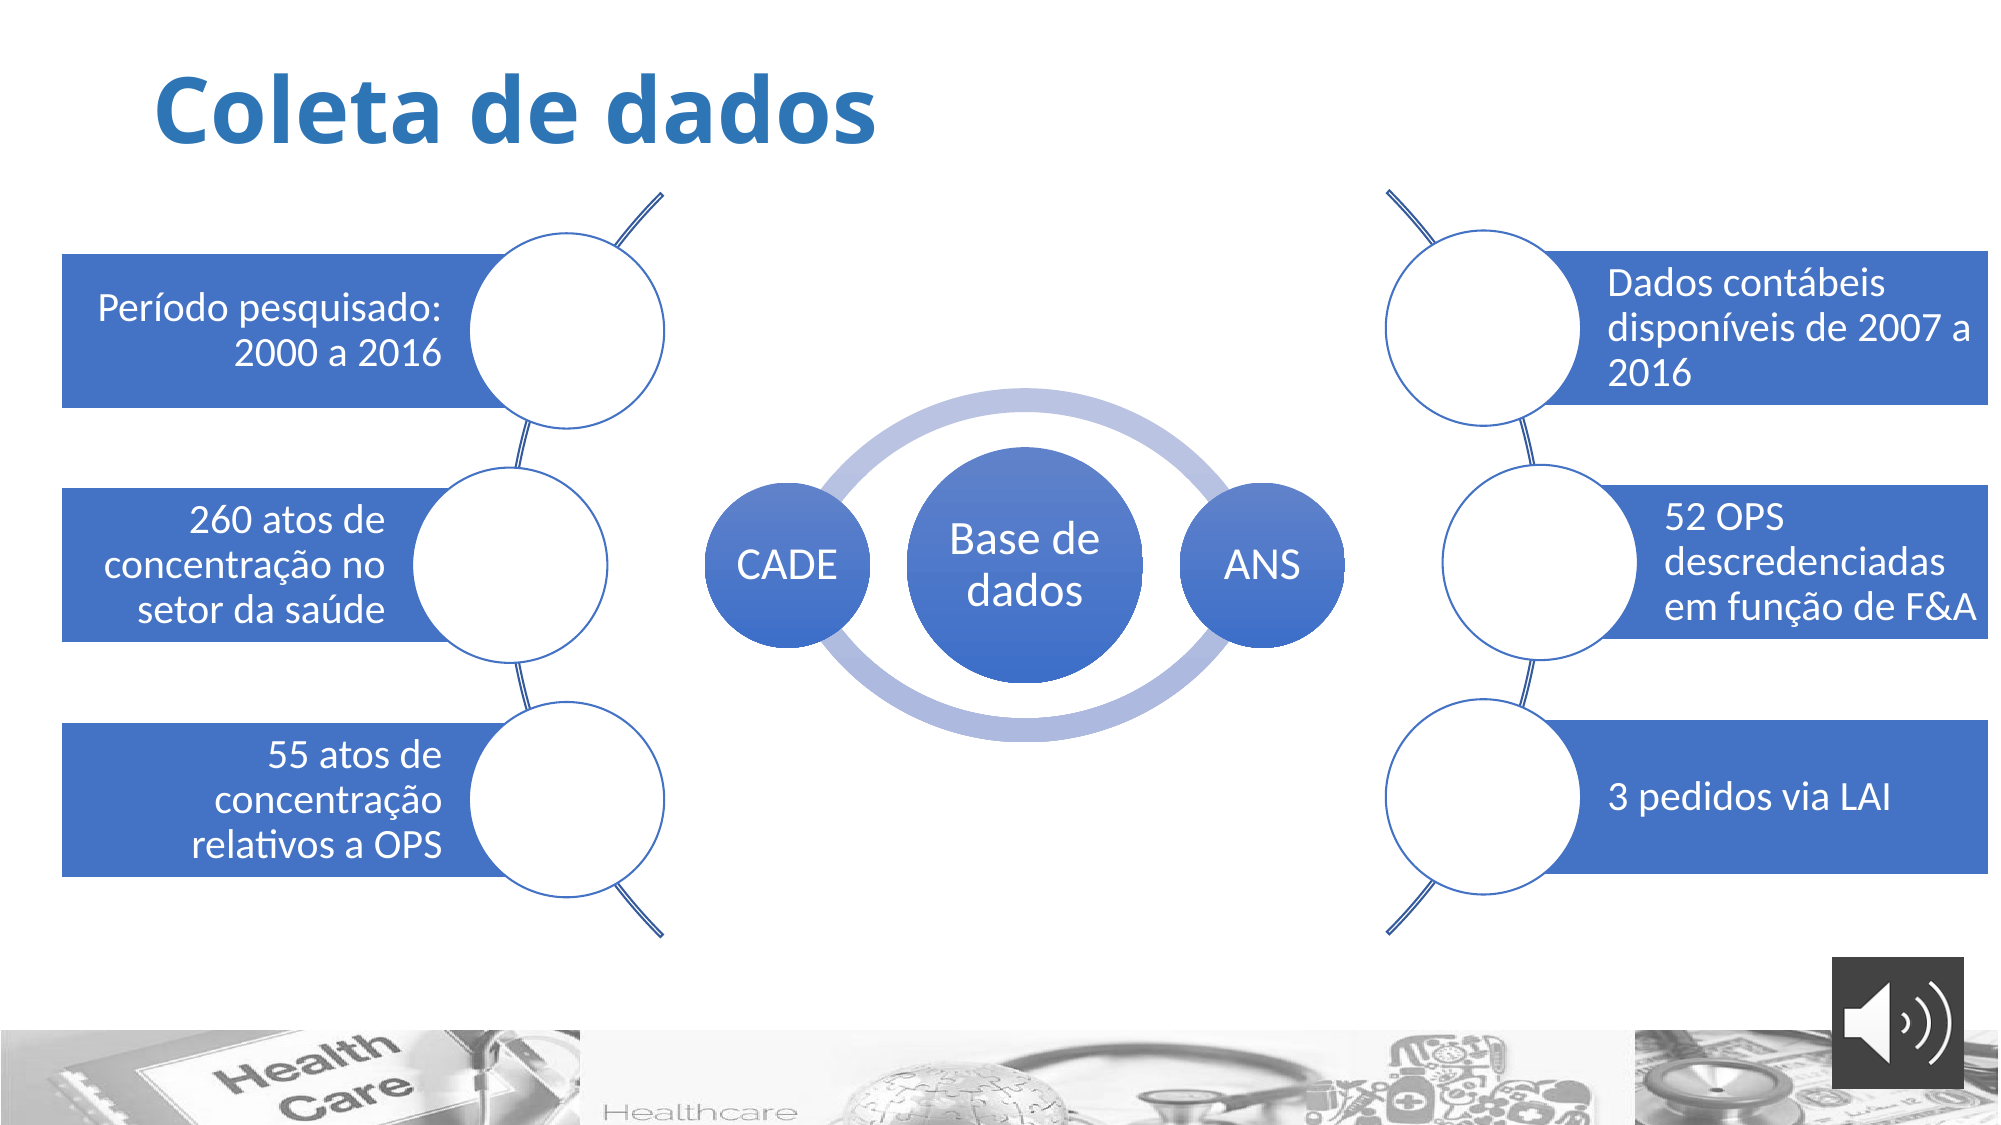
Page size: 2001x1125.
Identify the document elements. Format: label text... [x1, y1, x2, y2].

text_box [49, 155, 675, 975]
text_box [675, 231, 1374, 899]
title Coleta de dados [137, 4, 1863, 223]
picture [0, 956, 2000, 1125]
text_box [1374, 152, 2000, 973]
